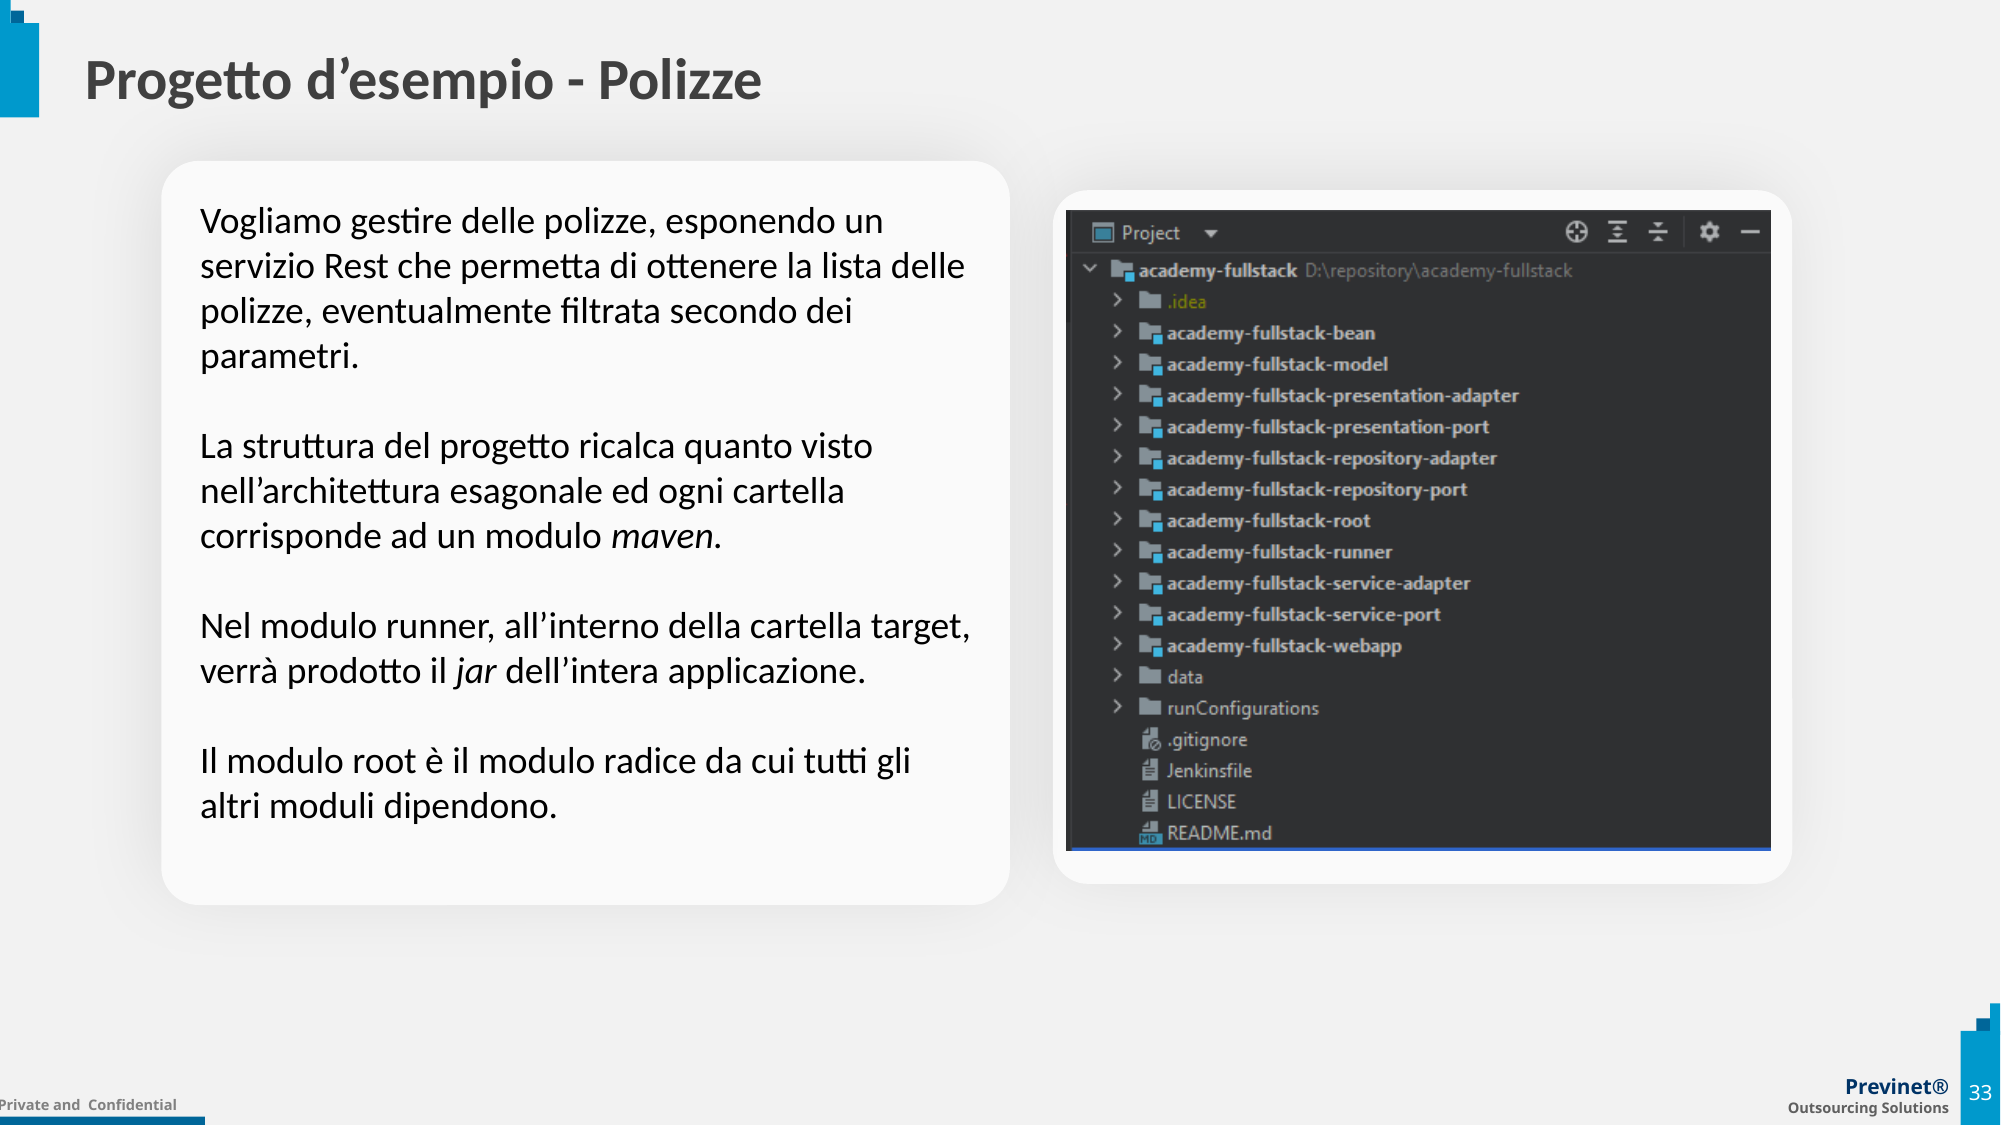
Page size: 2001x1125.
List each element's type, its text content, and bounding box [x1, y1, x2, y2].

picture [1065, 210, 1772, 852]
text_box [161, 160, 1011, 906]
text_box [1052, 189, 1793, 885]
title Progetto d’esempio - Polizze [70, 31, 1771, 122]
